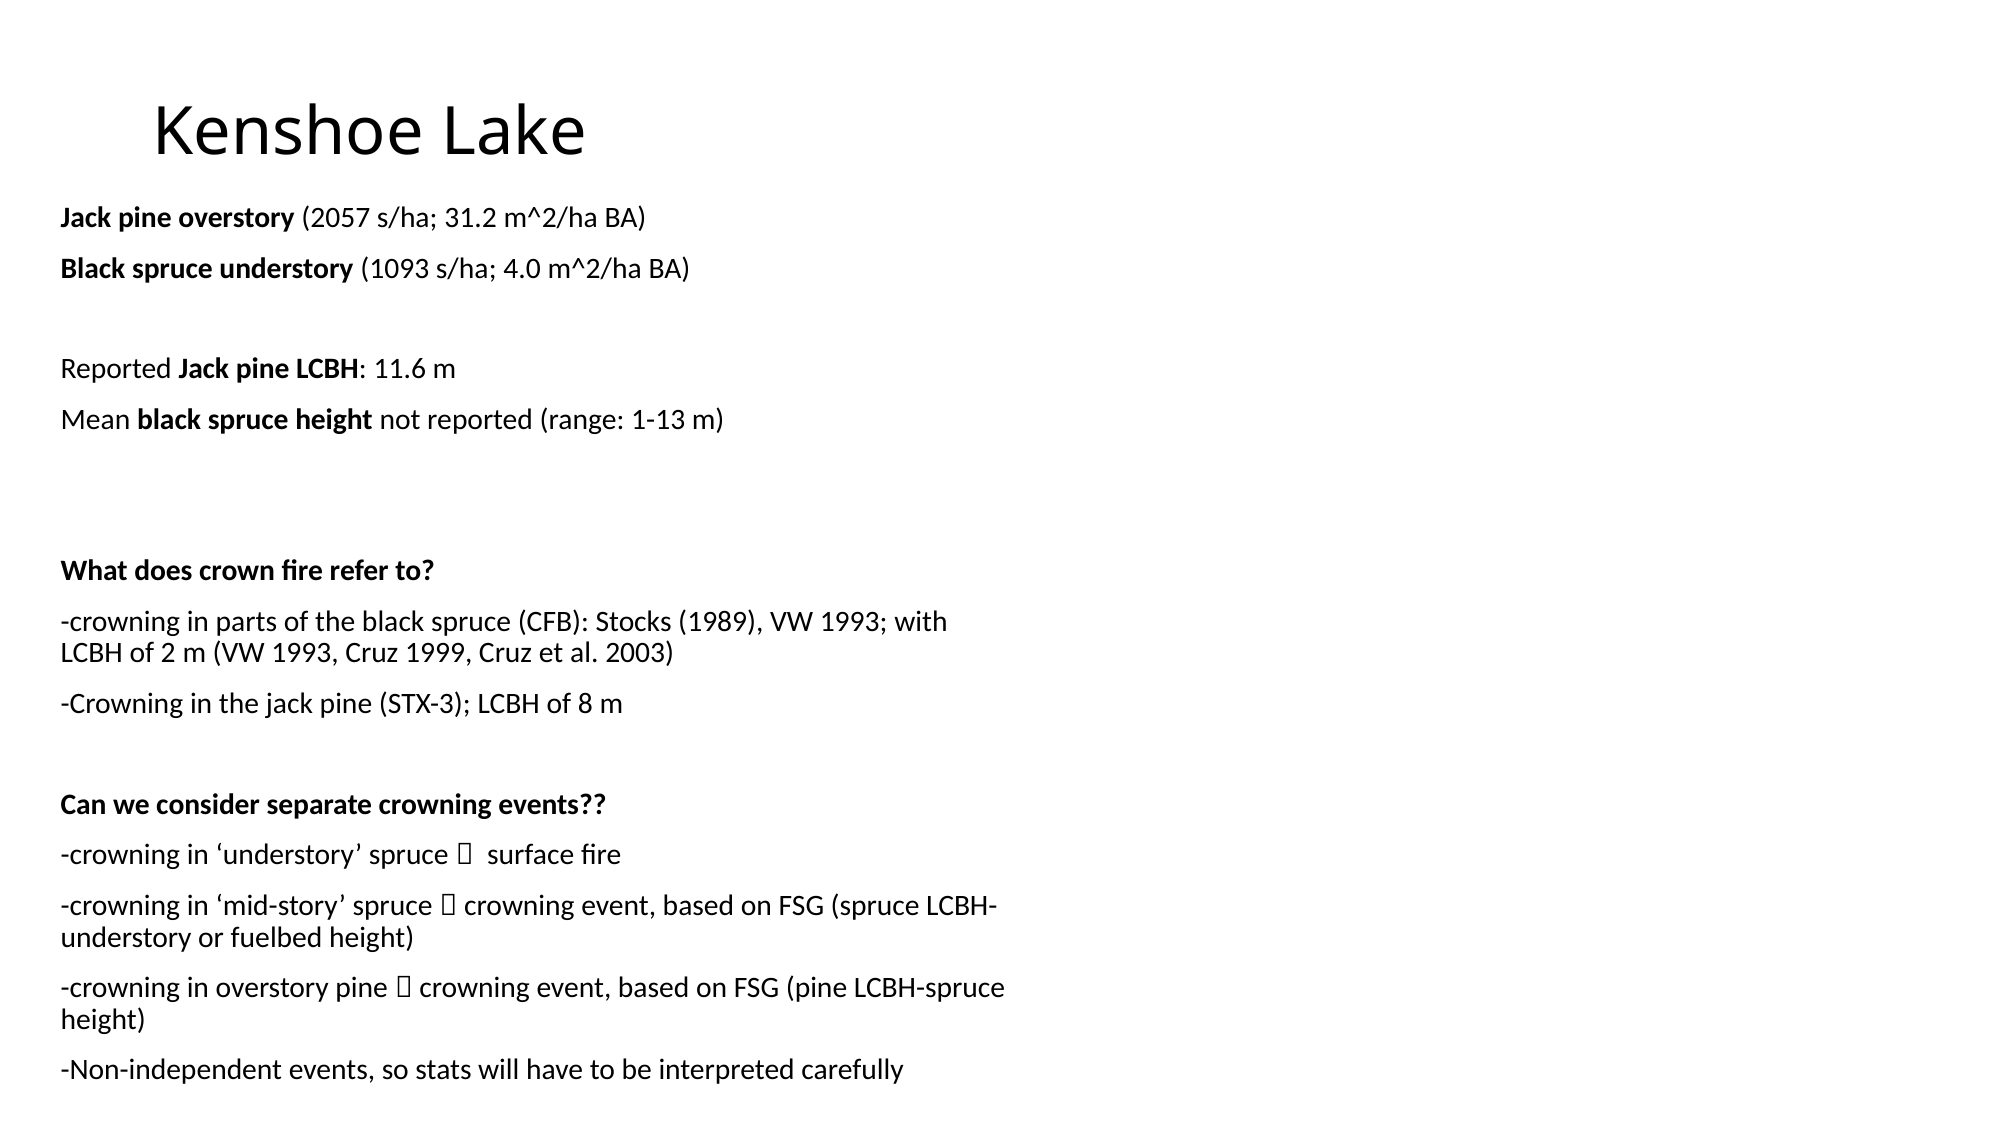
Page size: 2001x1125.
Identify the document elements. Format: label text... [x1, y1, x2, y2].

title Kenshoe Lake [137, 75, 783, 177]
list Jack pine overstory (2057 s/ha; 31.2 m^2/ha BA) Black spruce understory (1093 s/ha; 4.0 m^2/ha BA) Reported Jack pine LCBH: 11.6 m Mean black spruce height not reported (range: 1-13 m) What does crown fire refer to? -crowning in parts of the black spruce (CFB): Stocks (1989), VW 1993; with LCBH of 2 m (VW 1993, Cruz 1999, Cruz et al. 2003) -Crowning in the jack pine (STX-3); LCBH of 8 m Can we consider separate crowning events?? -crowning in ‘understory’ spruce  surface fire -crowning in ‘mid-story’ spruce  crowning event, based on FSG (spruce LCBH-understory or fuelbed height) -crowning in overstory pine  crowning event, based on FSG (pine LCBH-spruce height) -Non-independent events, so stats will have to be interpreted carefully [45, 194, 1029, 1094]
